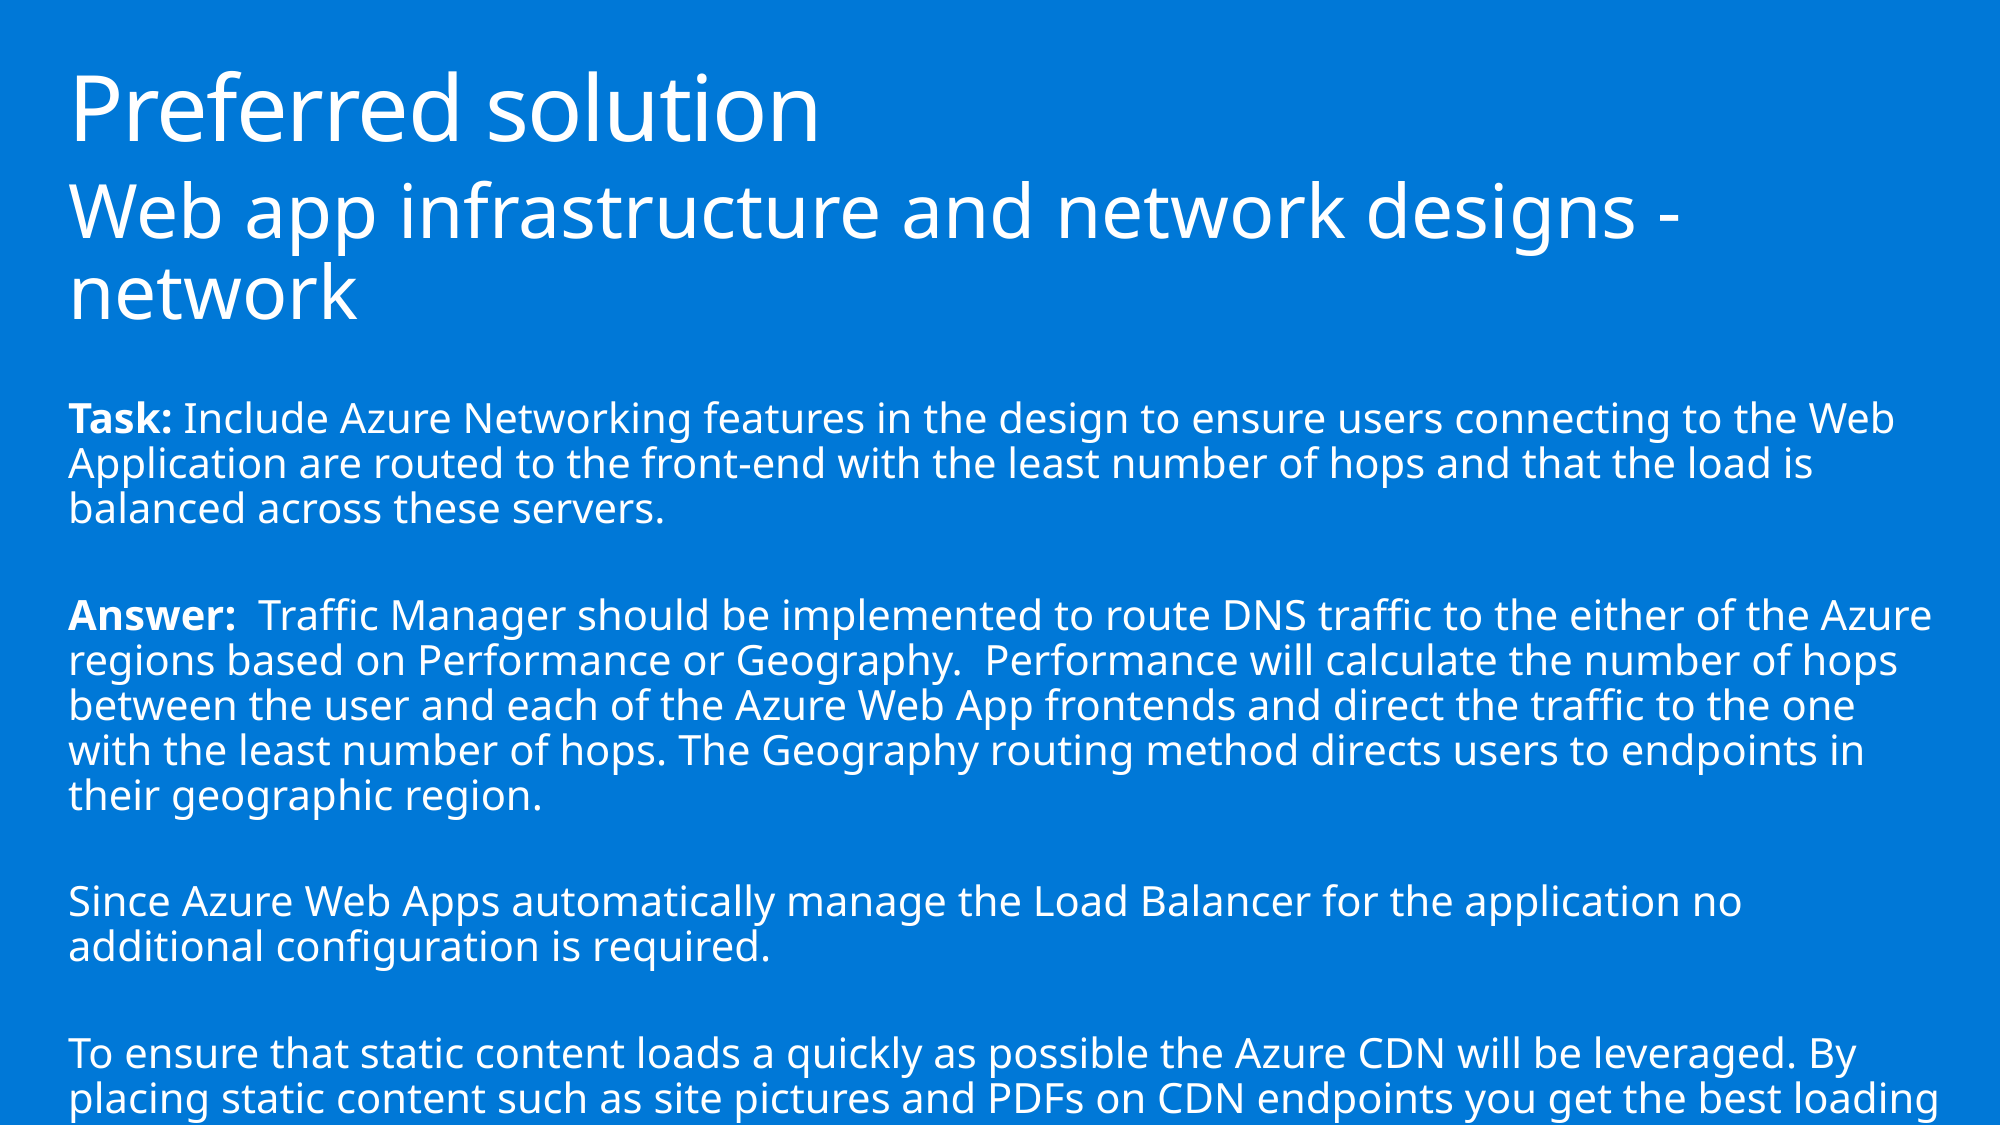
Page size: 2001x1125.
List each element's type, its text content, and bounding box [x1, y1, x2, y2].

list Web app infrastructure and network designs - network Task: Include Azure Networking features in the design to ensure users connecting to the Web Application are routed to the front-end with the least number of hops and that the load is balanced across these servers. Answer: Traffic Manager should be implemented to route DNS traffic to the either of the Azure regions based on Performance or Geography. Performance will calculate the number of hops between the user and each of the Azure Web App frontends and direct the traffic to the one with the least number of hops. The Geography routing method directs users to endpoints in their geographic region. Since Azure Web Apps automatically manage the Load Balancer for the application no additional configuration is required. To ensure that static content loads a quickly as possible the Azure CDN will be leveraged. By placing static content such as site pictures and PDFs on CDN endpoints you get the best loading experience possible. [44, 158, 1975, 1125]
title Preferred solution [44, 47, 1930, 158]
